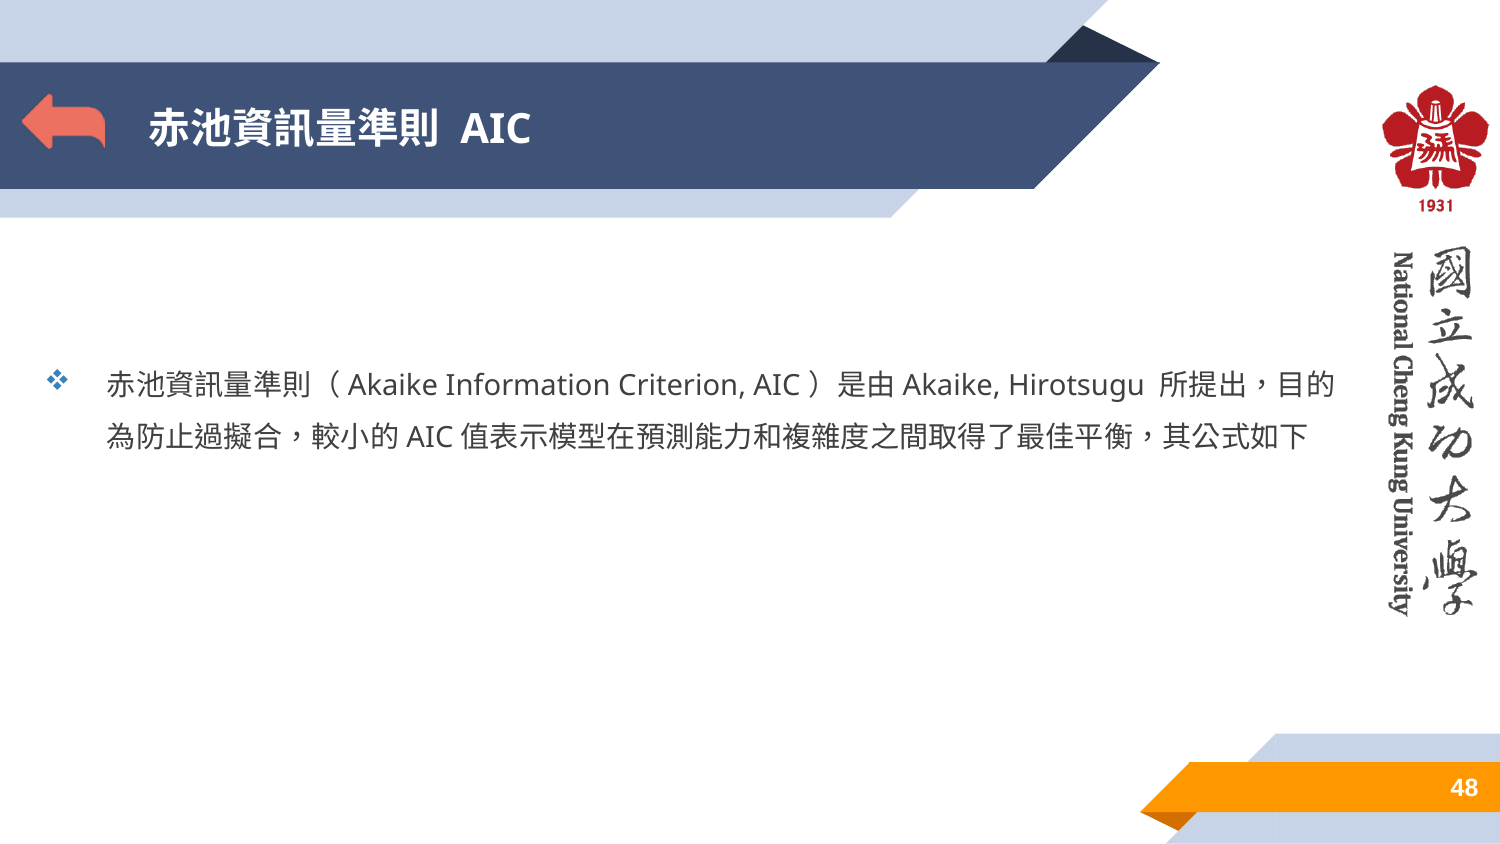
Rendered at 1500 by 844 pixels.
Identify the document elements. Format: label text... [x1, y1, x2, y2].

slide_number 48 [1249, 760, 1494, 813]
picture [1375, 80, 1494, 630]
picture [22, 80, 105, 163]
title 赤池資訊量準則 AIC [133, 64, 1035, 190]
